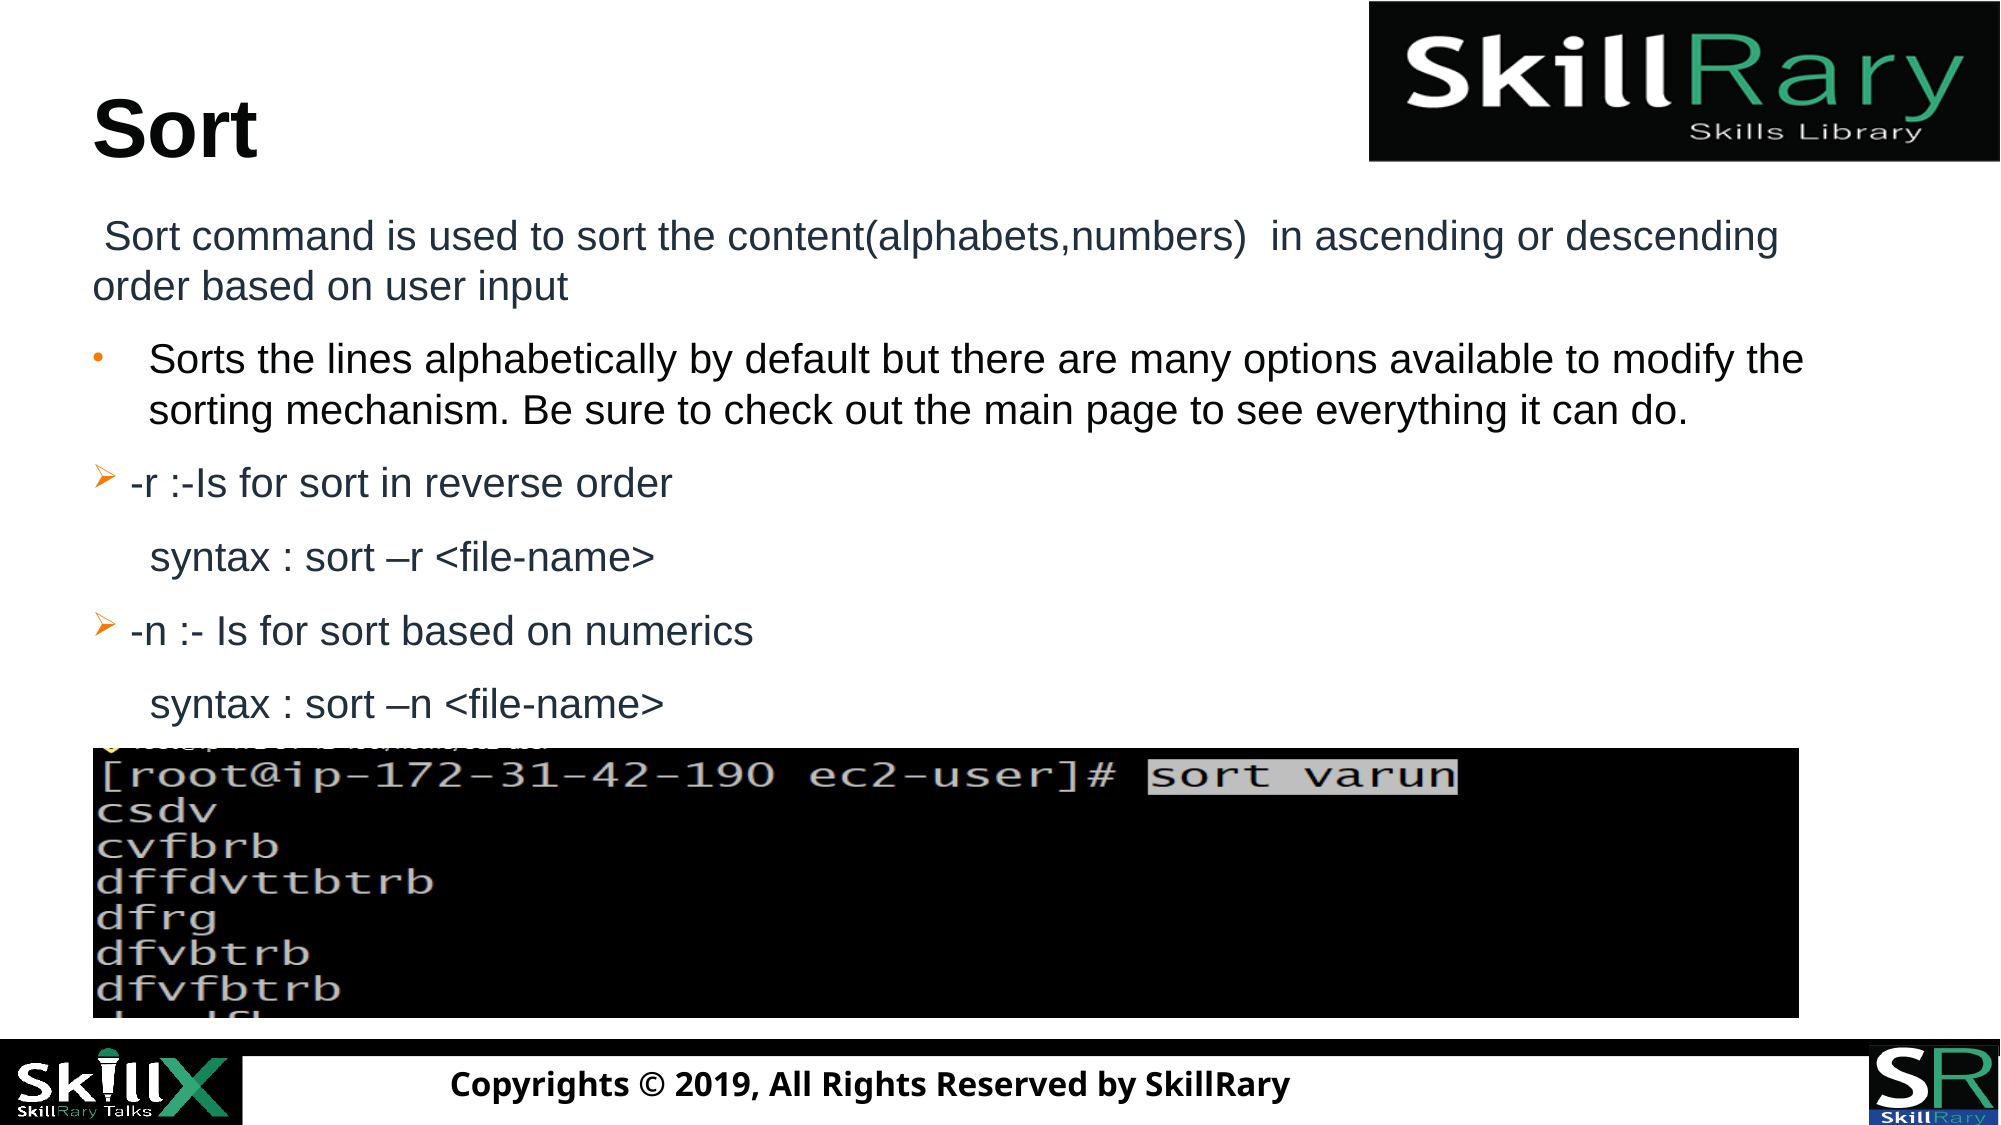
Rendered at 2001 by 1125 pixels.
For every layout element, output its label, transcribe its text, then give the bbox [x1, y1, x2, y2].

picture [92, 748, 1799, 1018]
list Sort command is used to sort the content(alphabets,numbers) in ascending or descending order based on user input Sorts the lines alphabetically by default but there are many options available to modify the sorting mechanism. Be sure to check out the main page to see everything it can do. -r :-Is for sort in reverse order syntax : sort –r <file-name> -n :- Is for sort based on numerics syntax : sort –n <file-name> Note :- It will print according to asci [77, 201, 1859, 864]
picture [0, 1039, 243, 1125]
picture [1869, 1037, 2000, 1125]
picture [1369, 0, 2000, 245]
title Sort [77, 47, 1860, 215]
